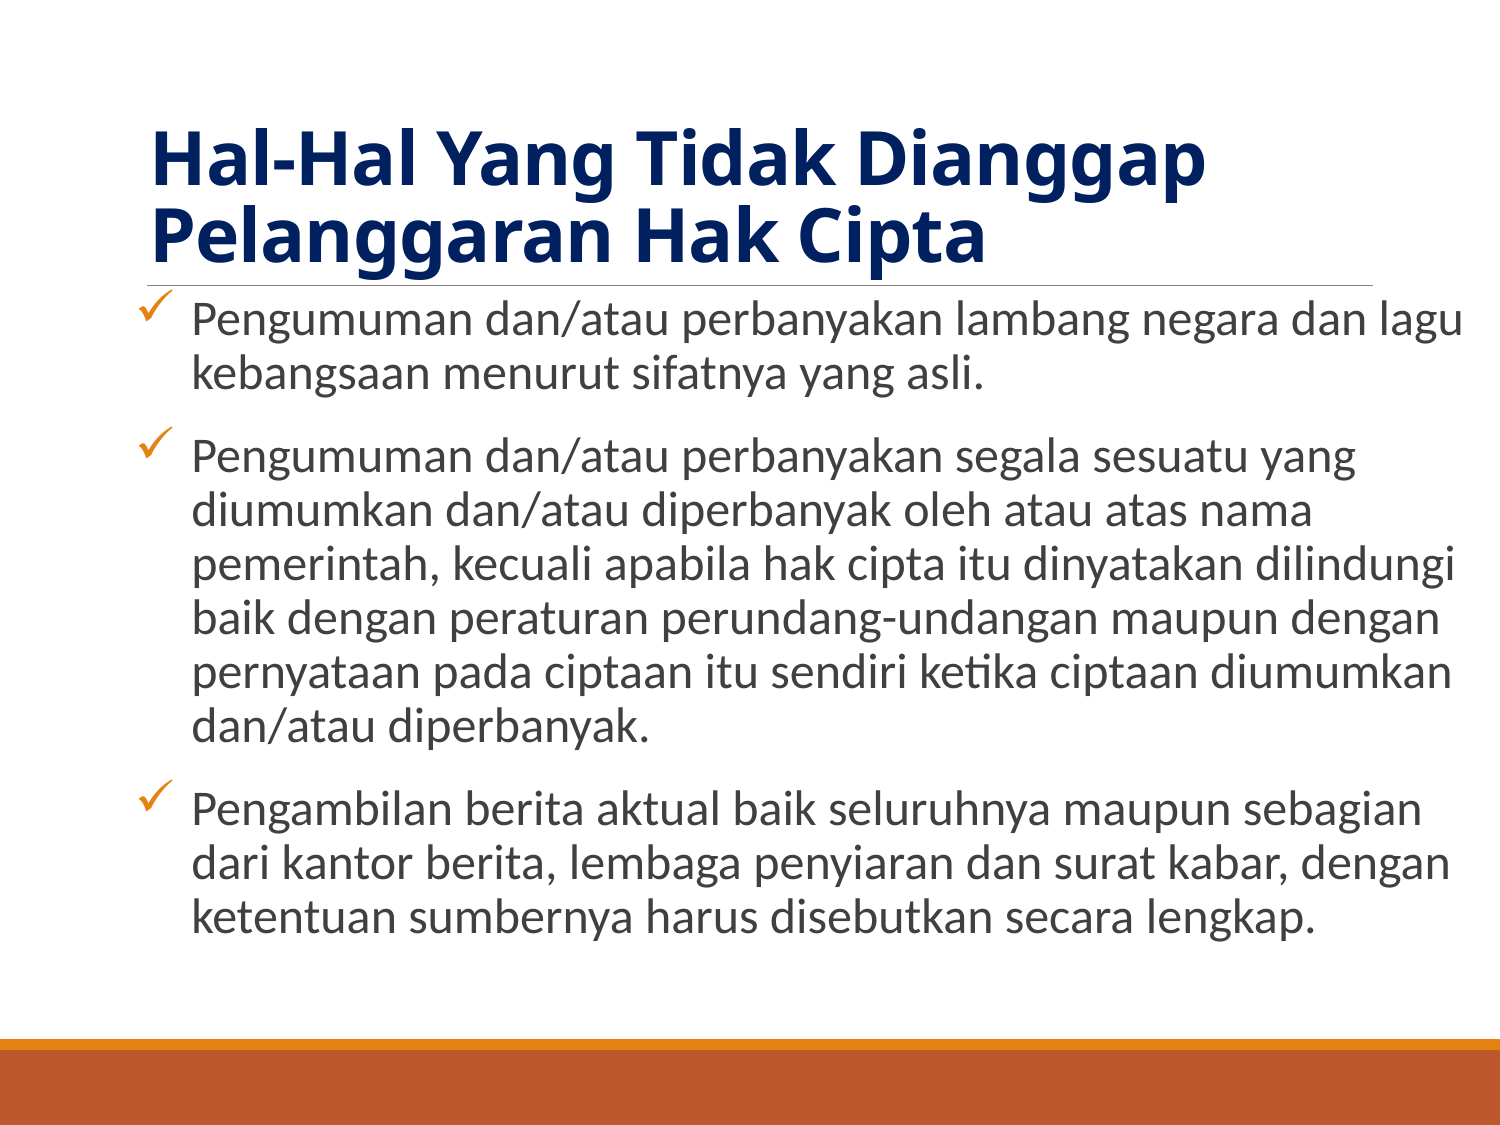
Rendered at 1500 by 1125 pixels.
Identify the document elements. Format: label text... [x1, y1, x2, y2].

title Hal-Hal Yang Tidak Dianggap Pelanggaran Hak Cipta [134, 47, 1373, 284]
list Pengumuman dan/atau perbanyakan lambang negara dan lagu kebangsaan menurut sifatnya yang asli. Pengumuman dan/atau perbanyakan segala sesuatu yang diumumkan dan/atau diperbanyak oleh atau atas nama pemerintah, kecuali apabila hak cipta itu dinyatakan dilindungi baik dengan peraturan perundang-undangan maupun dengan pernyataan pada ciptaan itu sendiri ketika ciptaan diumumkan dan/atau diperbanyak. Pengambilan berita aktual baik seluruhnya maupun sebagian dari kantor berita, lembaga penyiaran dan surat kabar, dengan ketentuan sumbernya harus disebutkan secara lengkap. [134, 284, 1483, 946]
